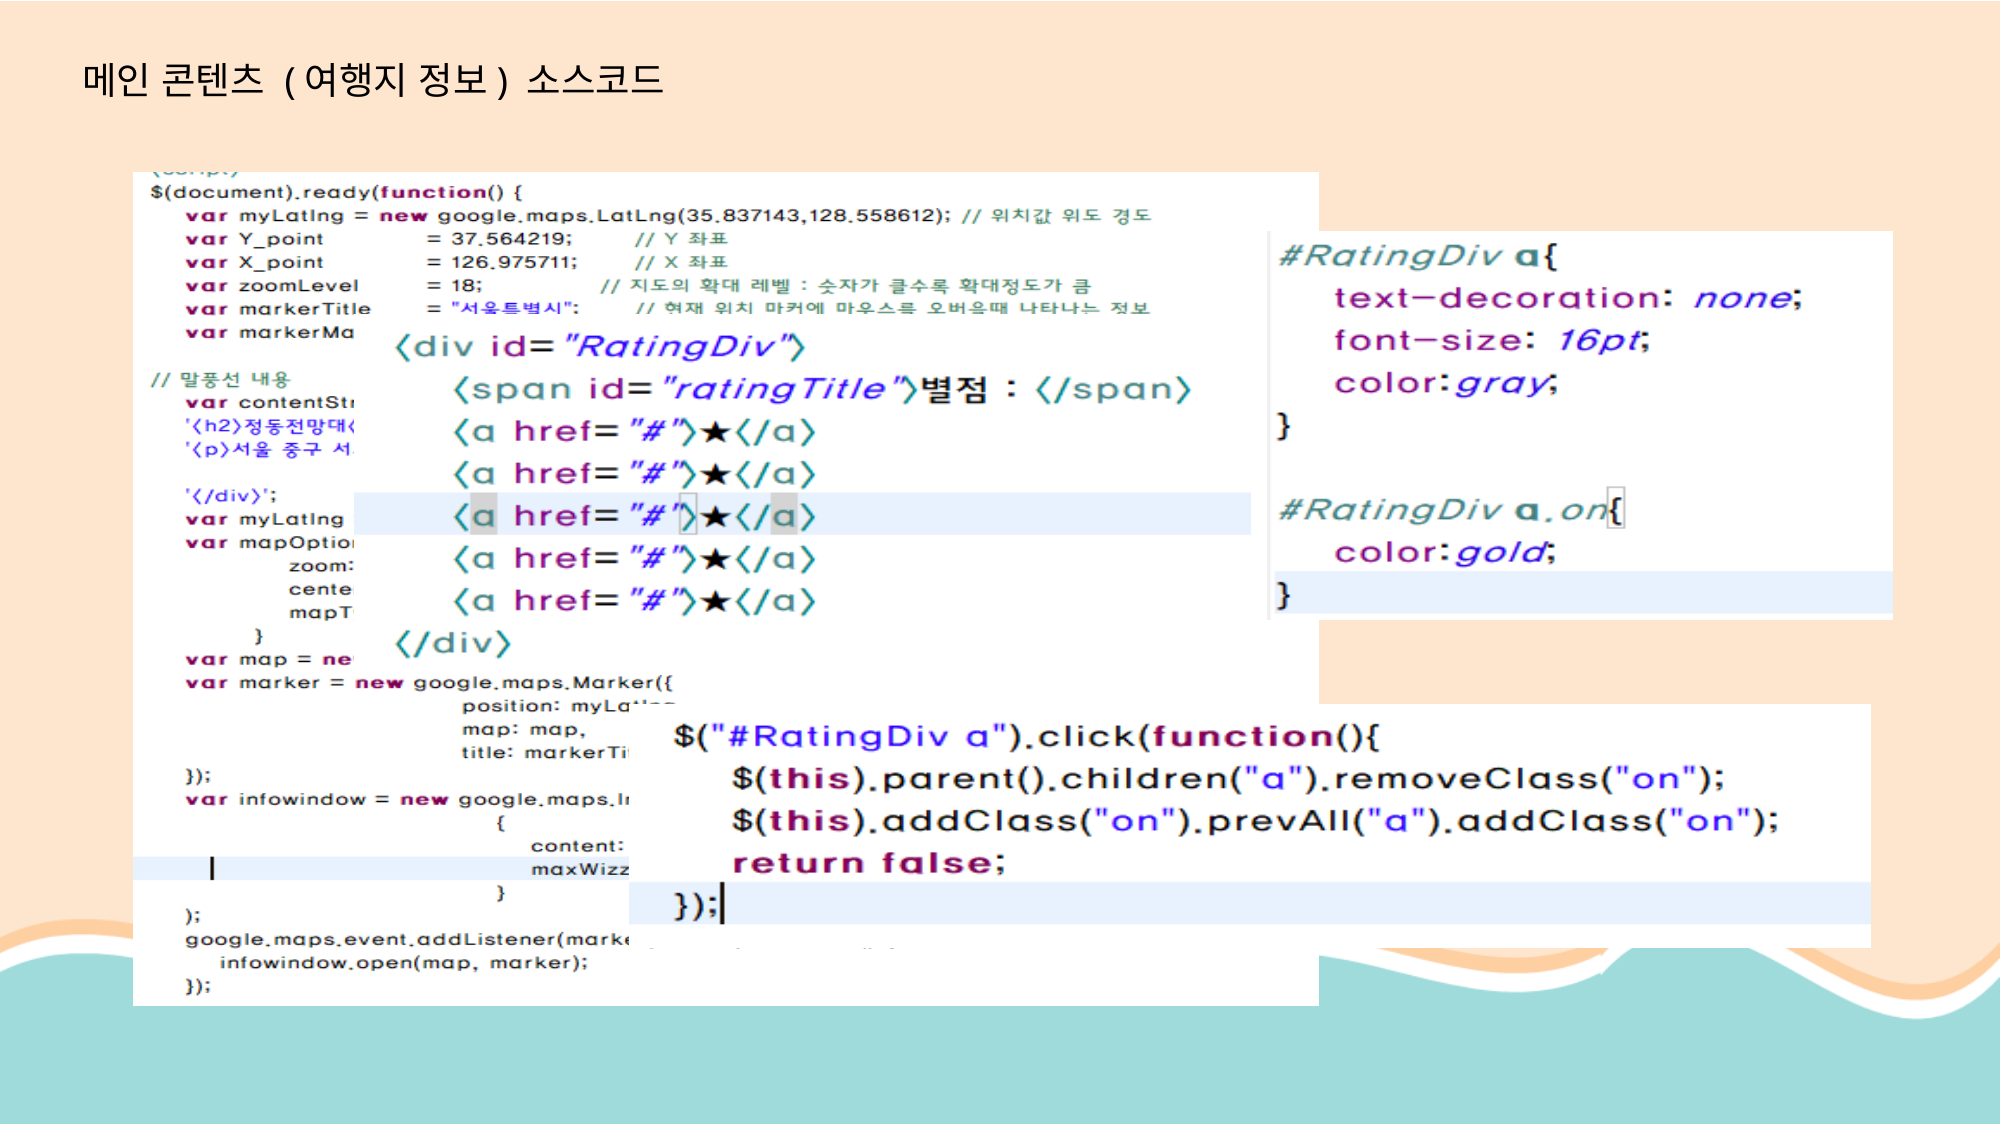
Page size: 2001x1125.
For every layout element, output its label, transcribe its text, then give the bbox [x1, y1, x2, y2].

text_box 메인 콘텐츠 (여행지 정보) 소스코드 [67, 49, 680, 109]
picture [0, 1, 2000, 1124]
